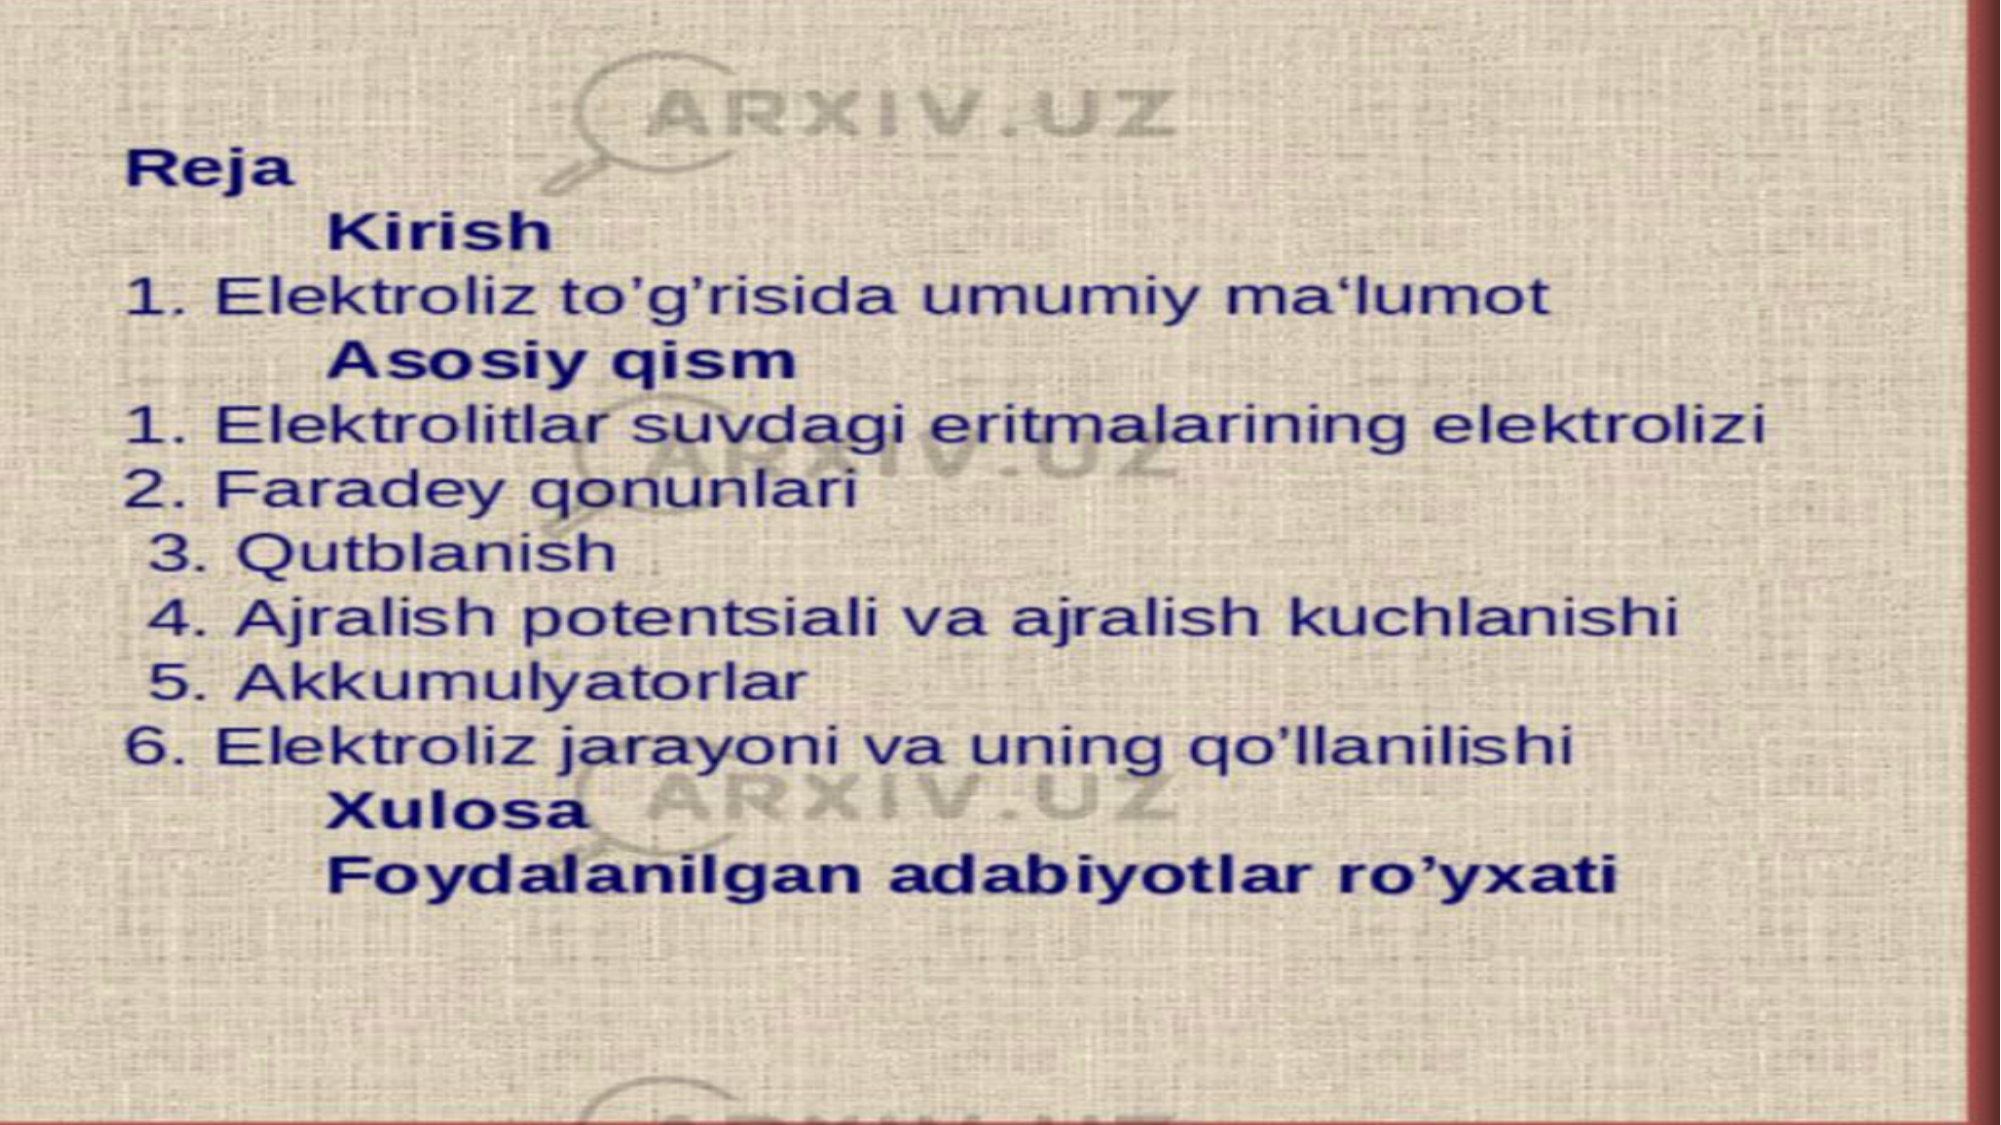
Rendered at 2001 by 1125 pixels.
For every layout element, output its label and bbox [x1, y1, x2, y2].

list [0, 0, 2000, 1125]
